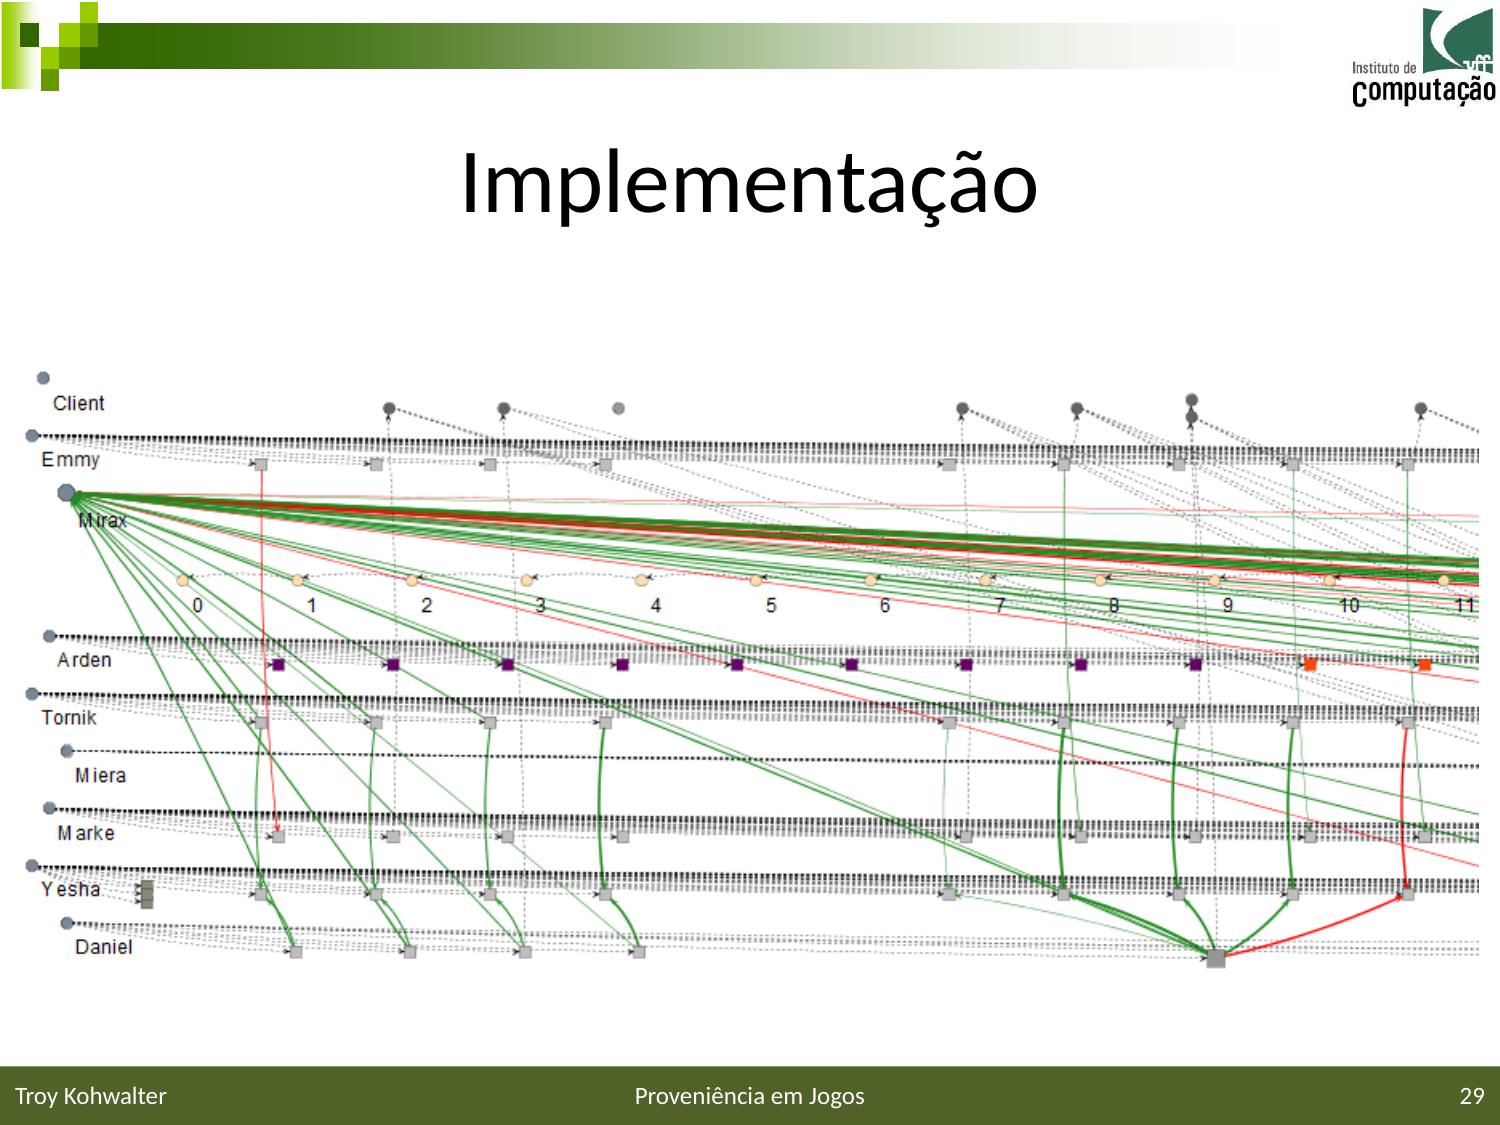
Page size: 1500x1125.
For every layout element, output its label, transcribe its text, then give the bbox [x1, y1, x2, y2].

picture [20, 364, 1479, 976]
slide_number Troy Kohwalter [0, 1065, 350, 1125]
title Implementação [75, 82, 1425, 270]
footer Proveniência em Jogos [512, 1065, 988, 1125]
slide_number 29 [1149, 1065, 1500, 1125]
